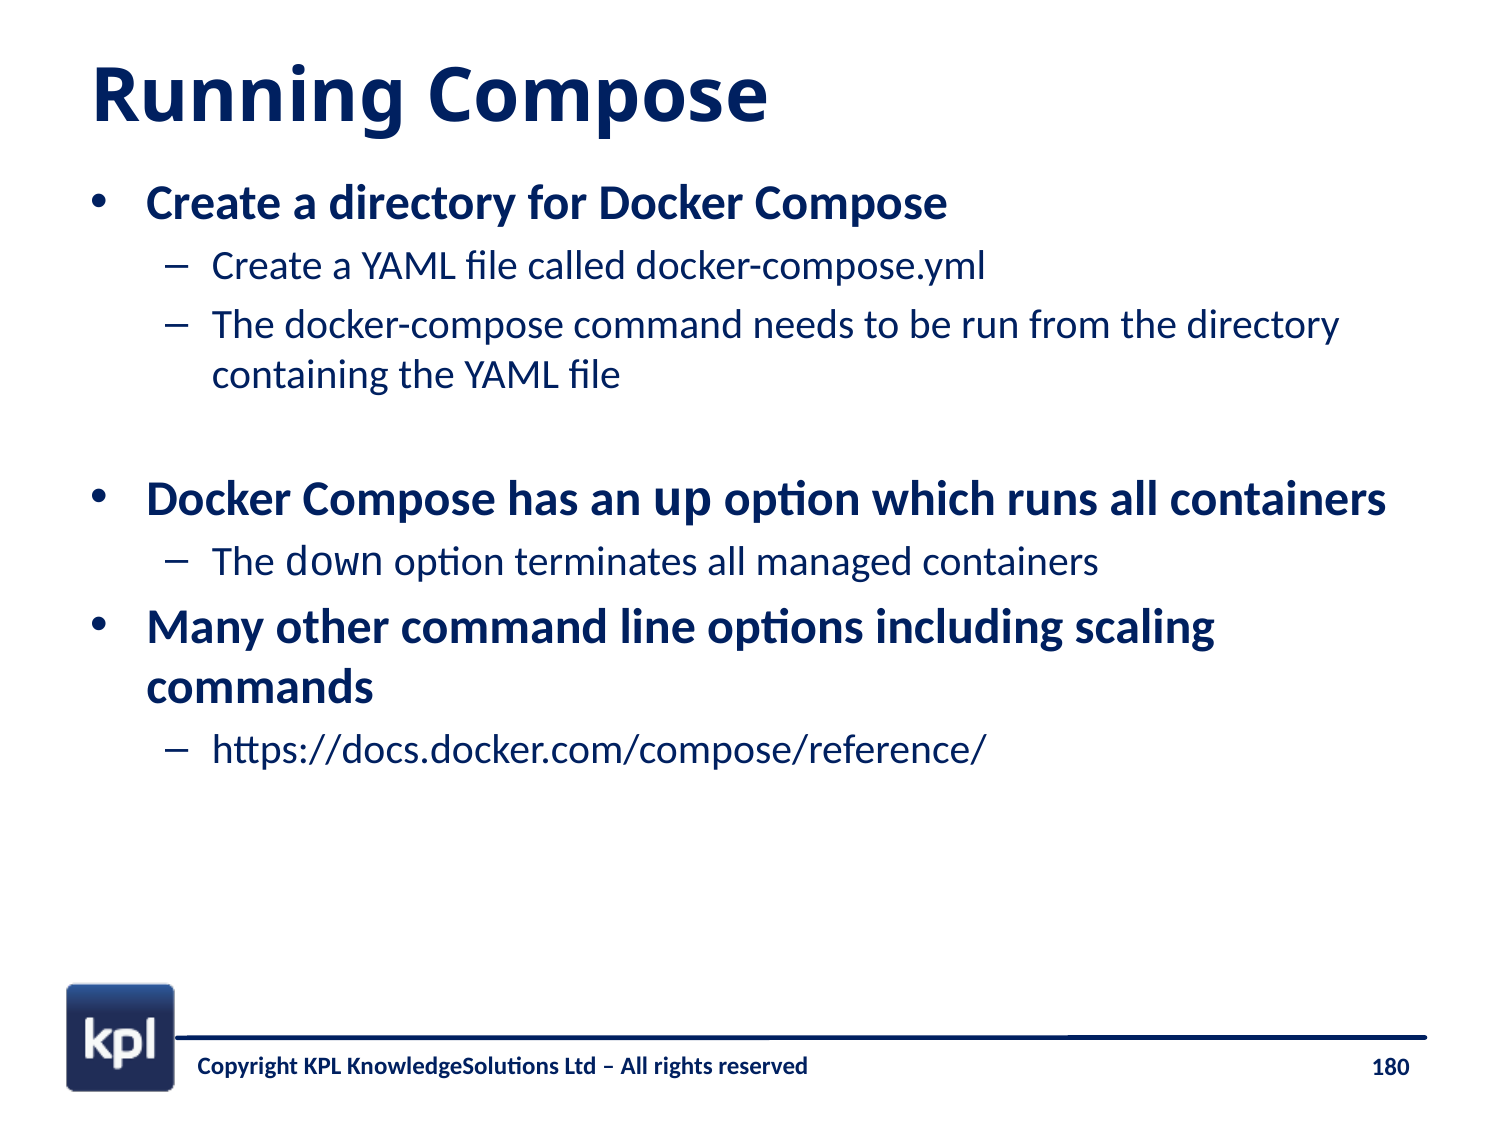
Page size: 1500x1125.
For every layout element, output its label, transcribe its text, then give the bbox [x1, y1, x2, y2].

title Running Compose [75, 45, 1471, 138]
picture [62, 980, 178, 1095]
text_box Copyright KPL KnowledgeSolutions Ltd – All rights reserved [182, 1042, 1187, 1088]
list Create a directory for Docker Compose Create a YAML file called docker-compose.yml The docker-compose command needs to be run from the directory containing the YAML file Docker Compose has an up option which runs all containers The down option terminates all managed containers Many other command line options including scaling commands https://docs.docker.com/compose/reference/ [75, 162, 1425, 1013]
slide_number 180 [987, 1042, 1425, 1103]
